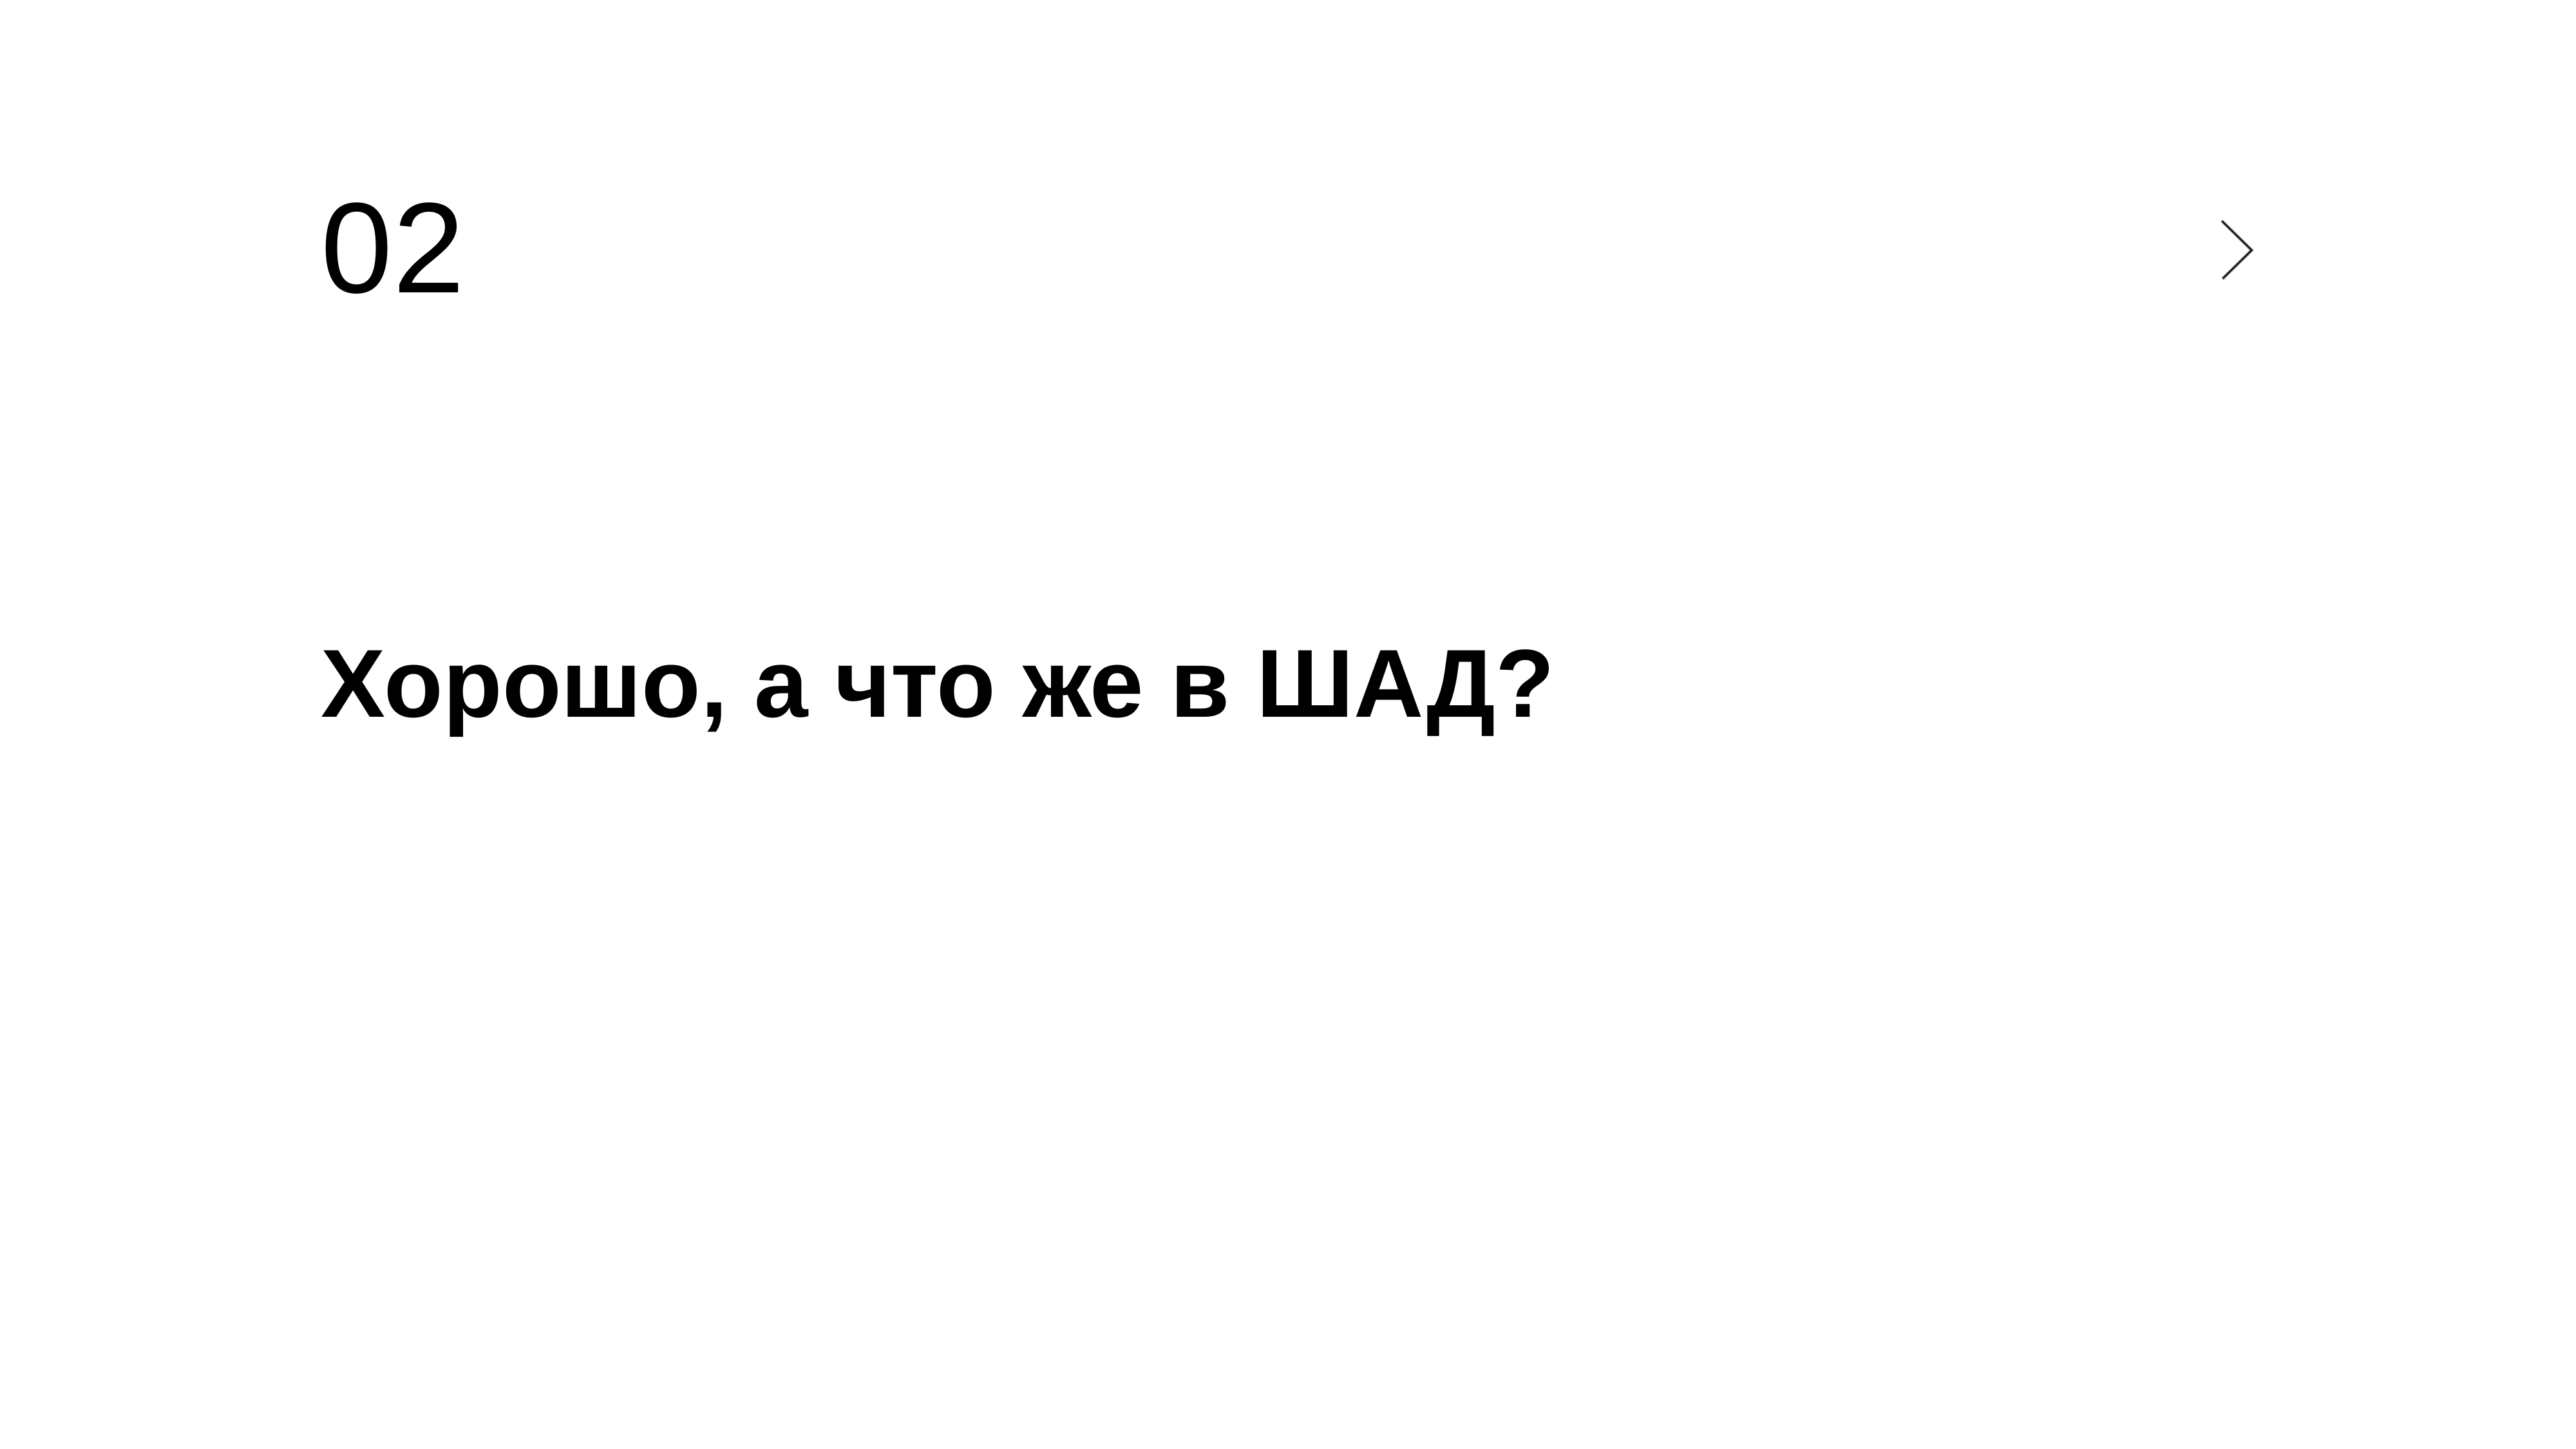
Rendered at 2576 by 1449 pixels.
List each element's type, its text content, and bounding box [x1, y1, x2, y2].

list Хорошо, а что же в ШАД? [321, 444, 2256, 754]
subtitle 02 [321, 173, 670, 328]
picture [2221, 220, 2253, 279]
